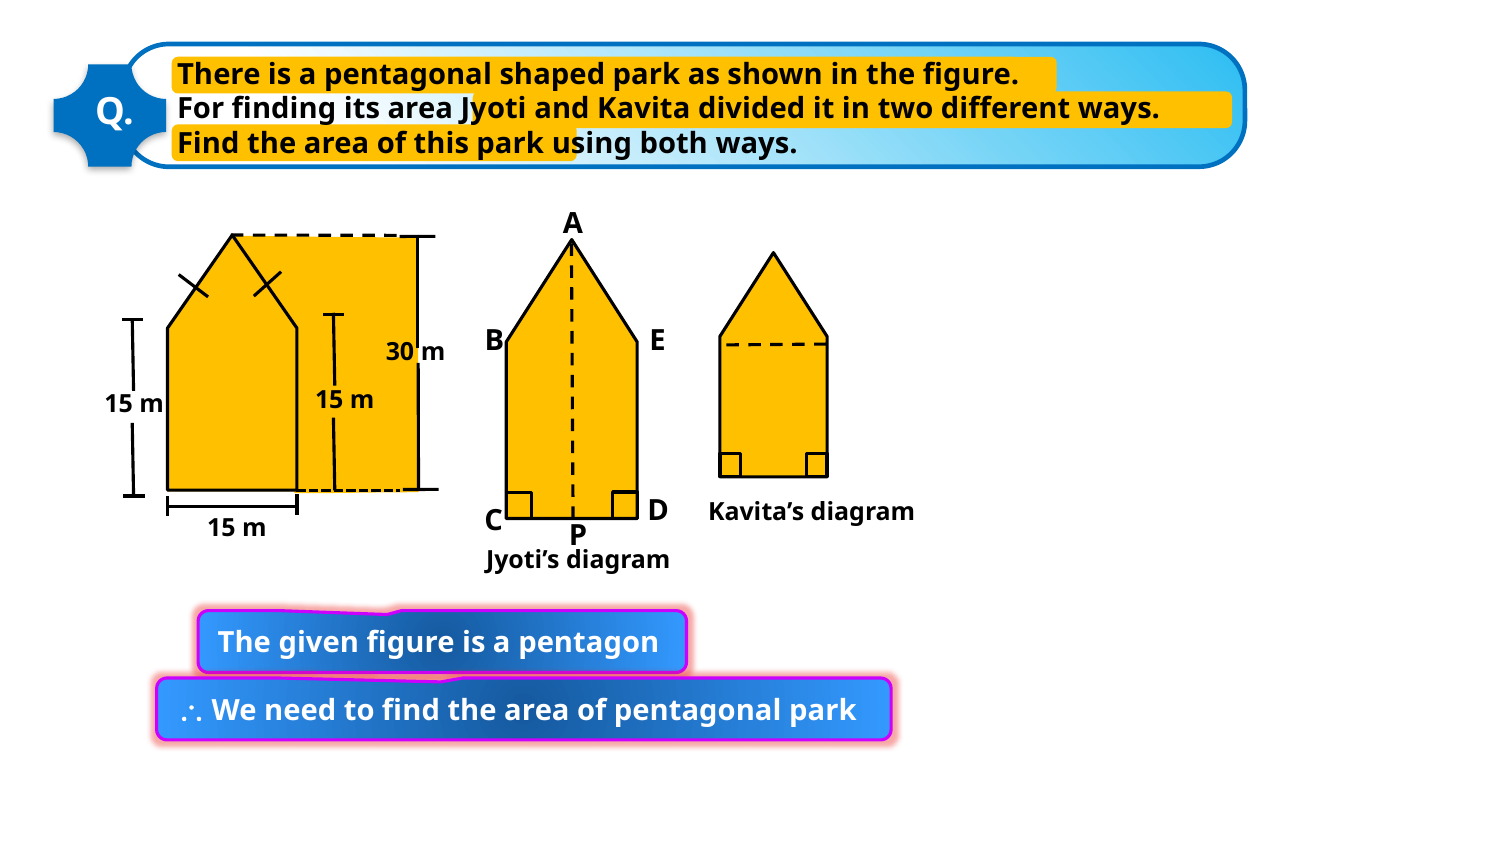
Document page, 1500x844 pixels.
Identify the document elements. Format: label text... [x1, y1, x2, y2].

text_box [460, 196, 697, 582]
text_box The given figure is a pentagon [193, 613, 692, 669]
text_box [198, 608, 688, 615]
text_box  We need to find the area of pentagonal park [151, 681, 893, 737]
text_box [84, 234, 455, 551]
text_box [53, 63, 167, 167]
text_box [132, 43, 1220, 63]
text_box [156, 675, 894, 742]
text_box There is a pentagonal shaped park as shown in the figure. For finding its area Jyoti and Kavita divided it in two different ways. Find the area of this park using both ways. [165, 49, 1245, 166]
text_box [700, 252, 939, 535]
